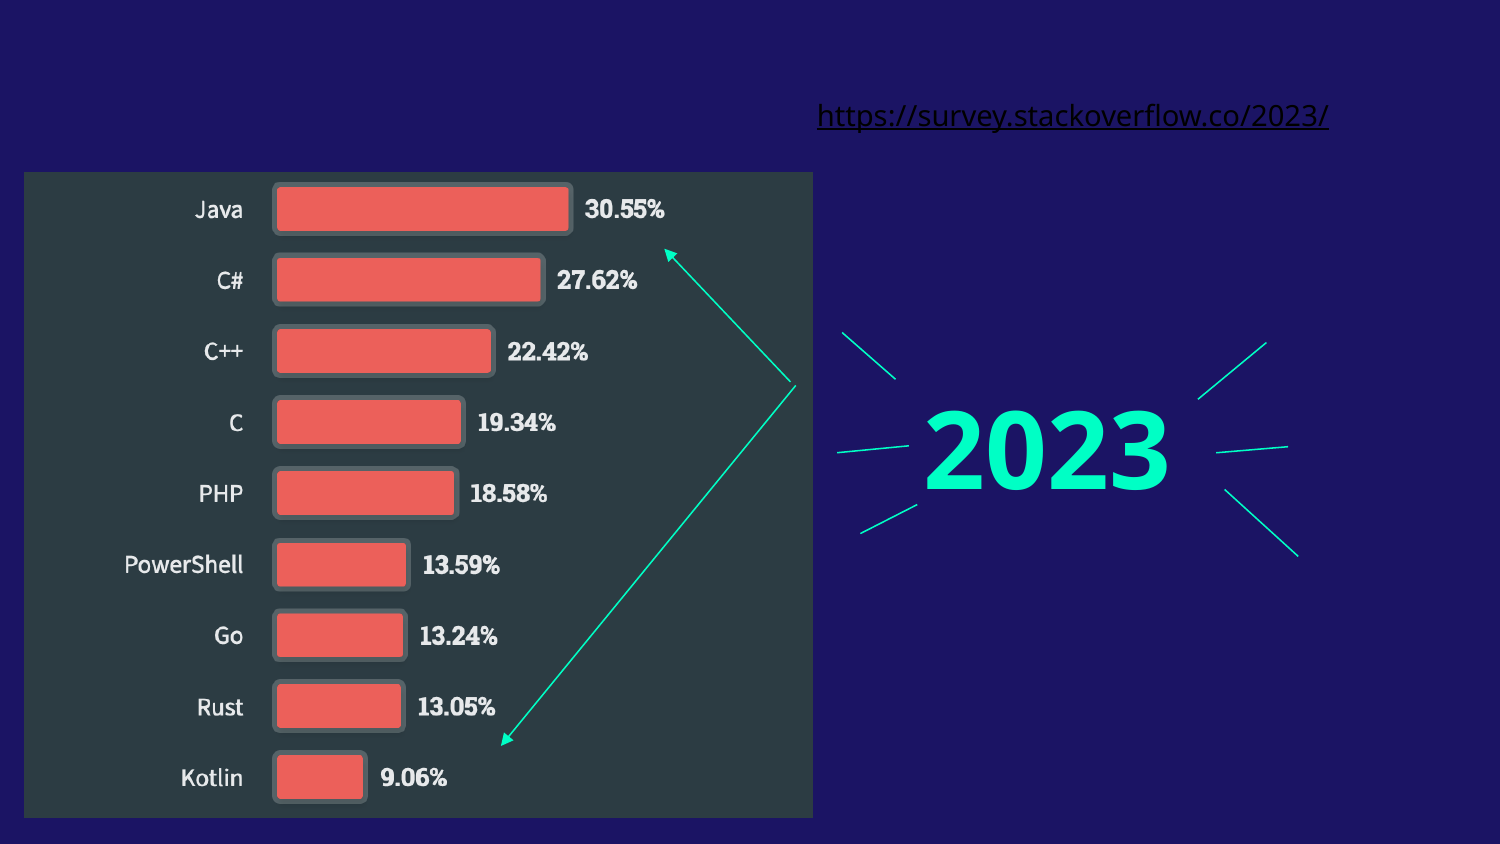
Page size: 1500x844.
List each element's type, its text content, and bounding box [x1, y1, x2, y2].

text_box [663, 248, 791, 383]
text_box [500, 385, 796, 747]
text_box https://survey.stackoverflow.co/2023/ [801, 81, 1441, 152]
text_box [836, 332, 1451, 557]
picture [24, 172, 813, 819]
